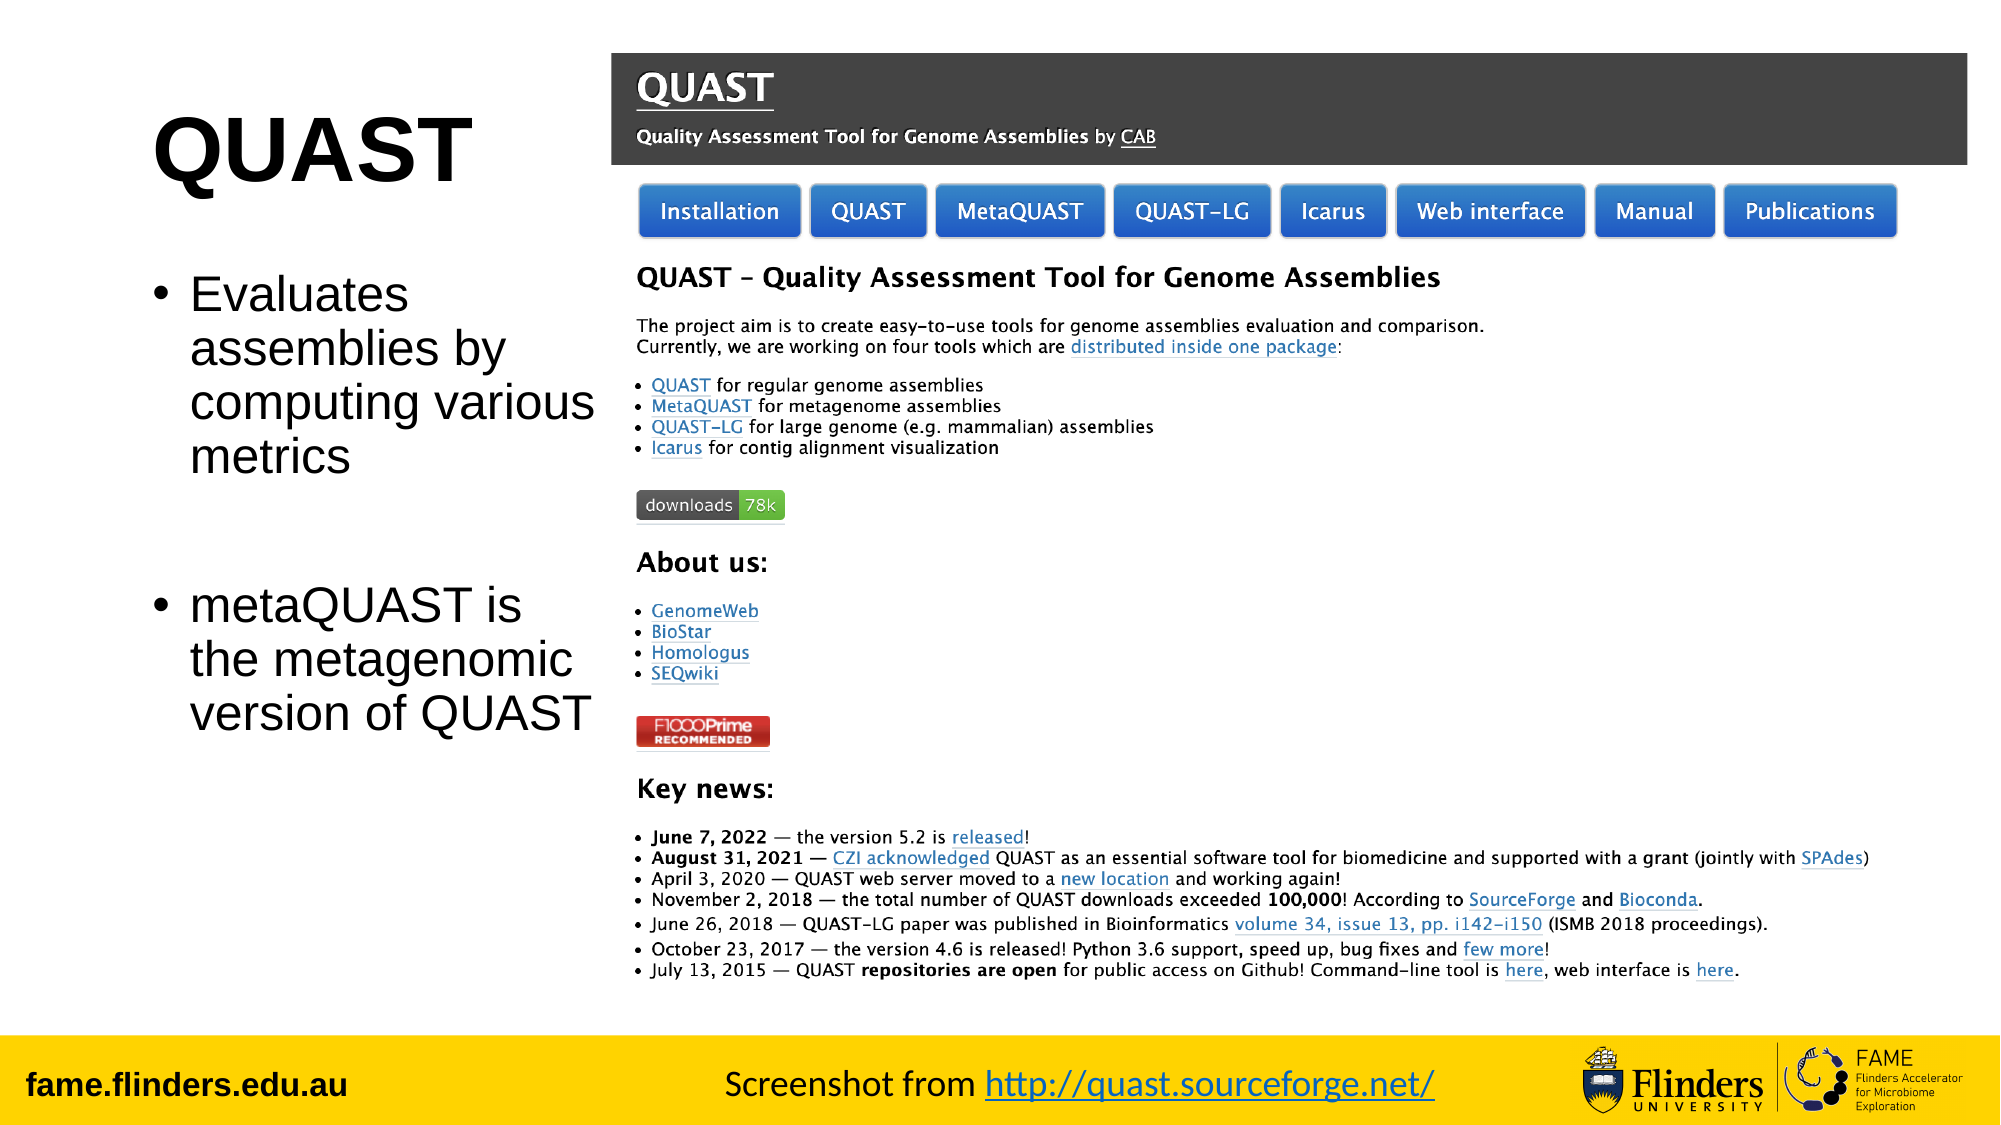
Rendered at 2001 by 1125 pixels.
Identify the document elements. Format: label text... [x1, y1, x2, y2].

title QUAST [137, 82, 611, 222]
text_box Screenshot from http://quast.sourceforge.net/ [625, 1051, 1543, 1112]
picture [1570, 1038, 1966, 1122]
picture [611, 52, 1968, 1003]
list Evaluates assemblies by computing various metrics metaQUAST is the metagenomic version of QUAST [137, 260, 612, 1004]
